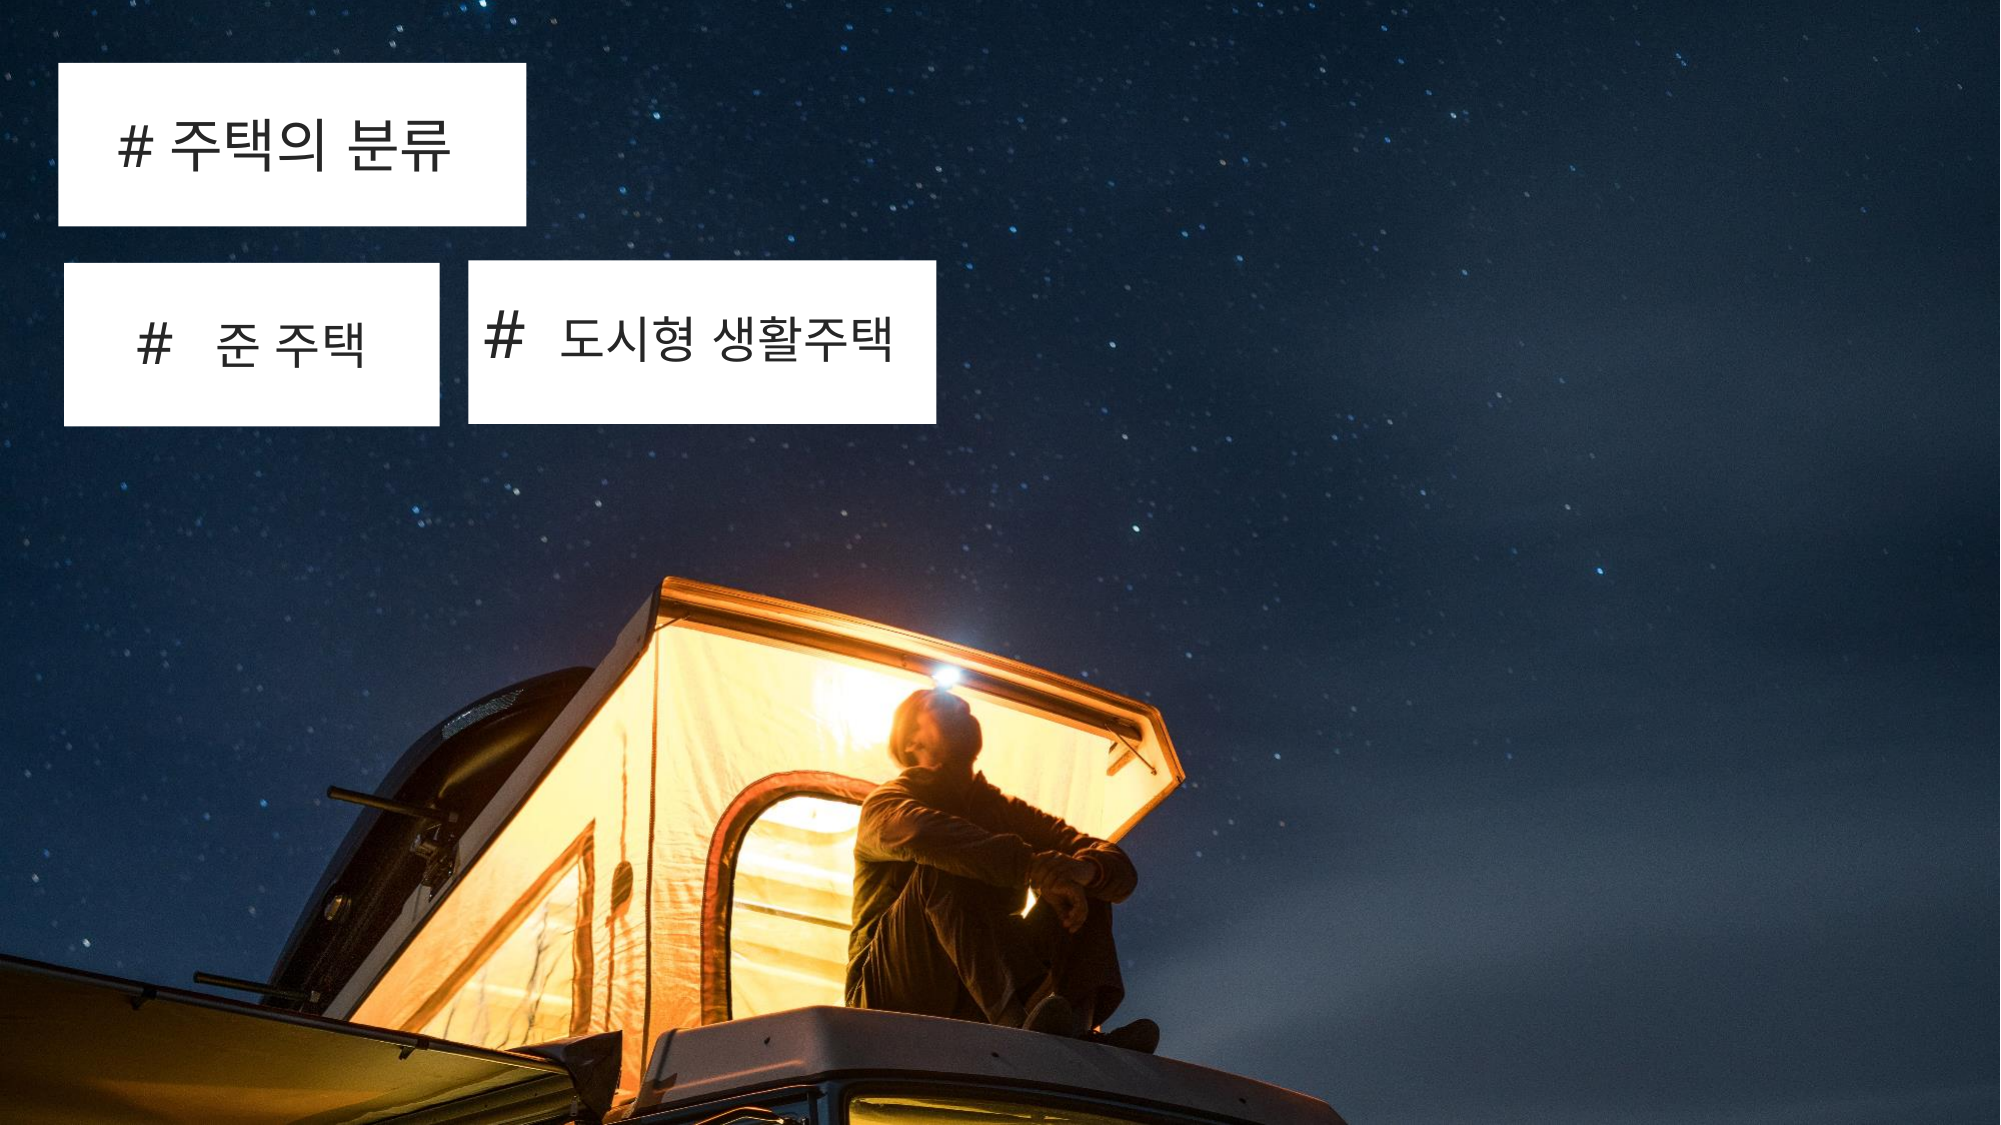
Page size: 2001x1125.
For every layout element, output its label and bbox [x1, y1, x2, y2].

text_box [58, 62, 937, 427]
picture [0, 0, 2000, 1125]
